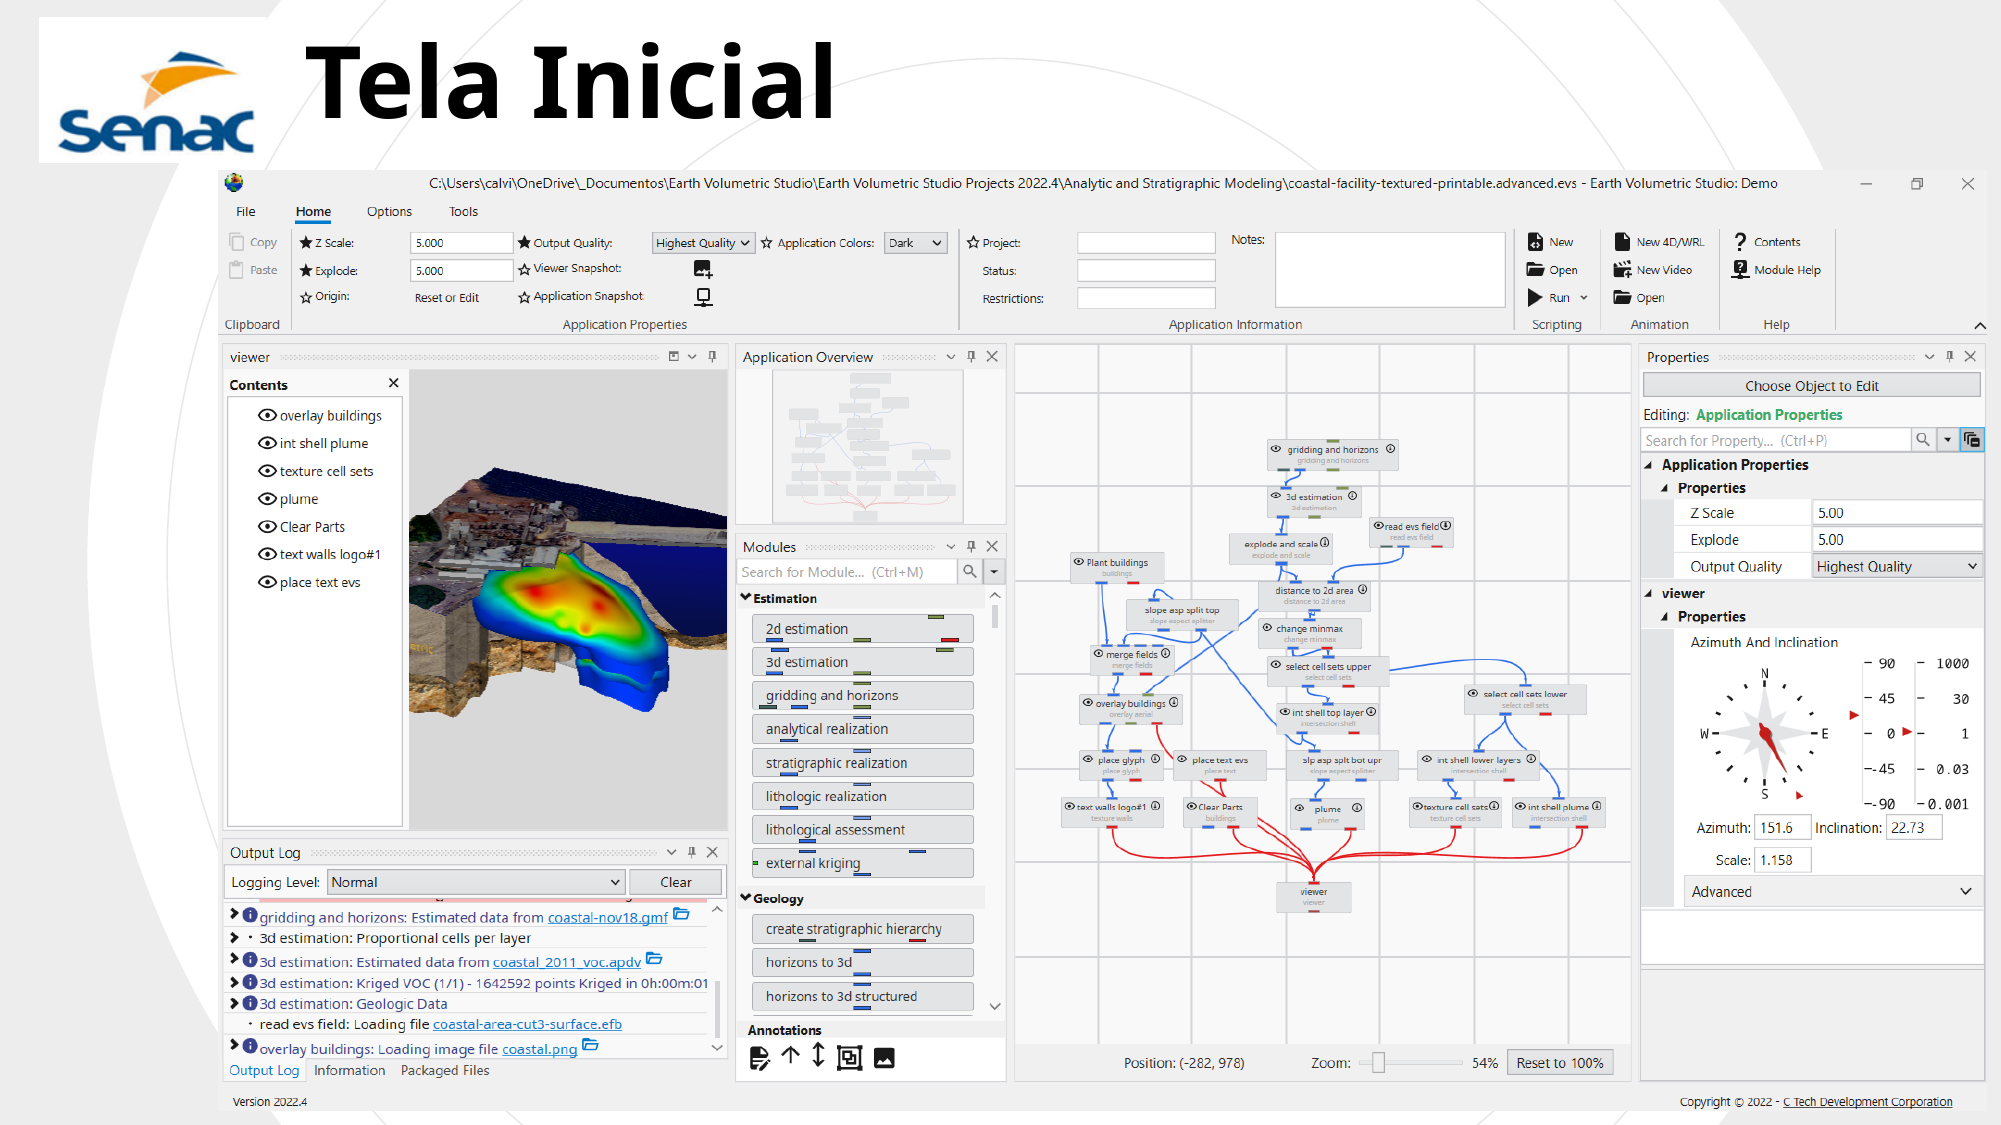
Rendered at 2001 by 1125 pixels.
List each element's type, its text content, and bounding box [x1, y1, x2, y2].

picture [39, 17, 266, 164]
picture [218, 169, 1987, 1111]
list Tela Inicial [284, 0, 959, 168]
